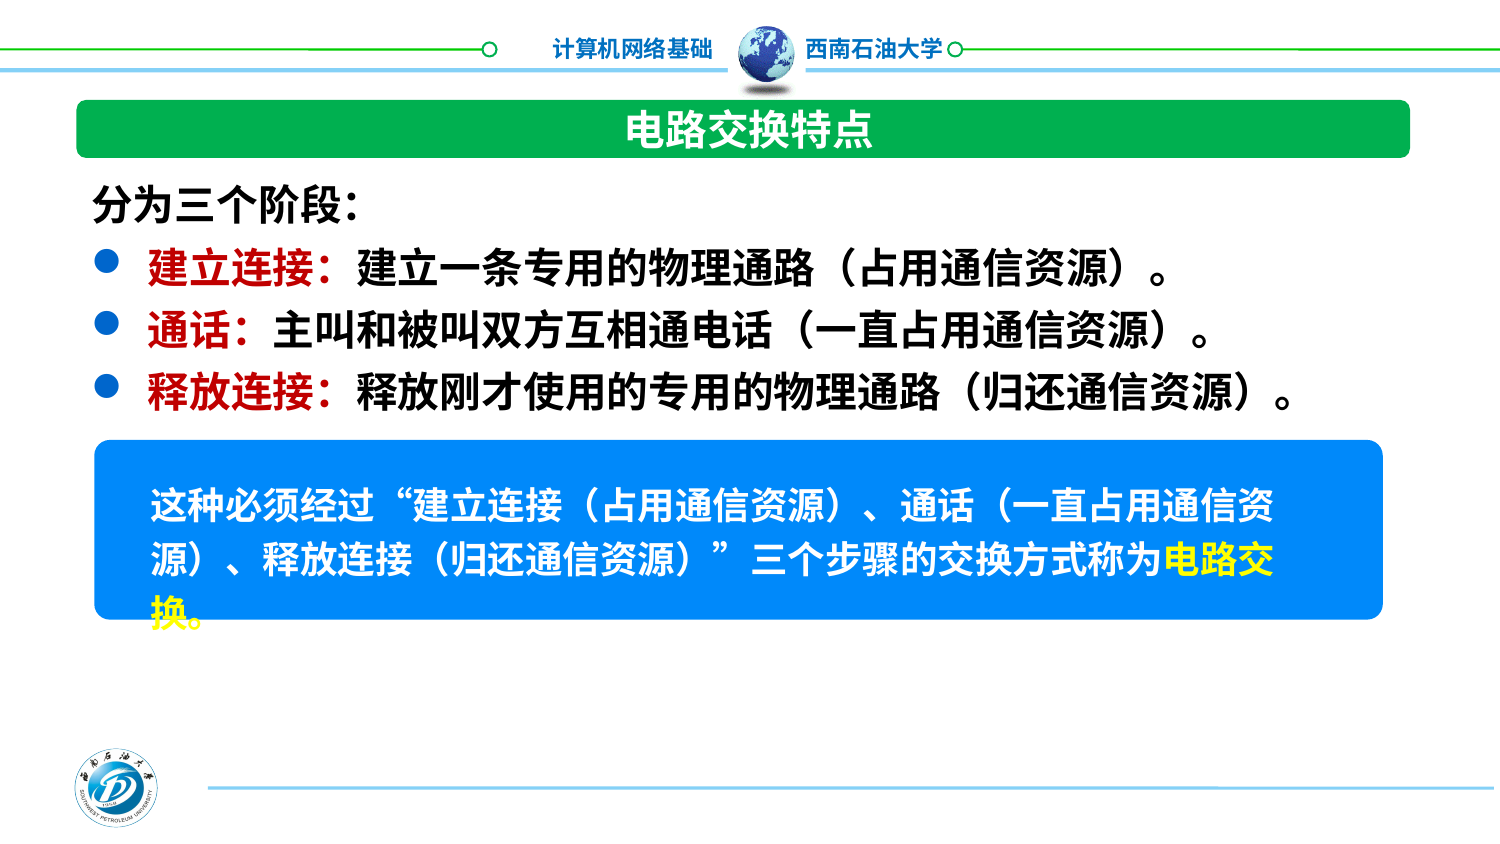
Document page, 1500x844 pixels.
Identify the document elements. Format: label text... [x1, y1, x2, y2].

picture [74, 748, 158, 828]
text_box [94, 439, 1383, 620]
list 电路交换特点 [204, 99, 1293, 158]
list 分为三个阶段： 建立连接：建立一条专用的物理通路（占用通信资源）。 通话：主叫和被叫双方互相通电话（一直占用通信资源）。 释放连接：释放刚才使用的专用的物理通路（归还通信资源）。 [76, 159, 1410, 716]
picture [736, 24, 796, 99]
text_box 这种必须经过“建立连接（占用通信资源）、通话（一直占用通信资源）、释放连接（归还通信资源）”三个步骤的交换方式称为电路交换。 [135, 465, 1358, 643]
